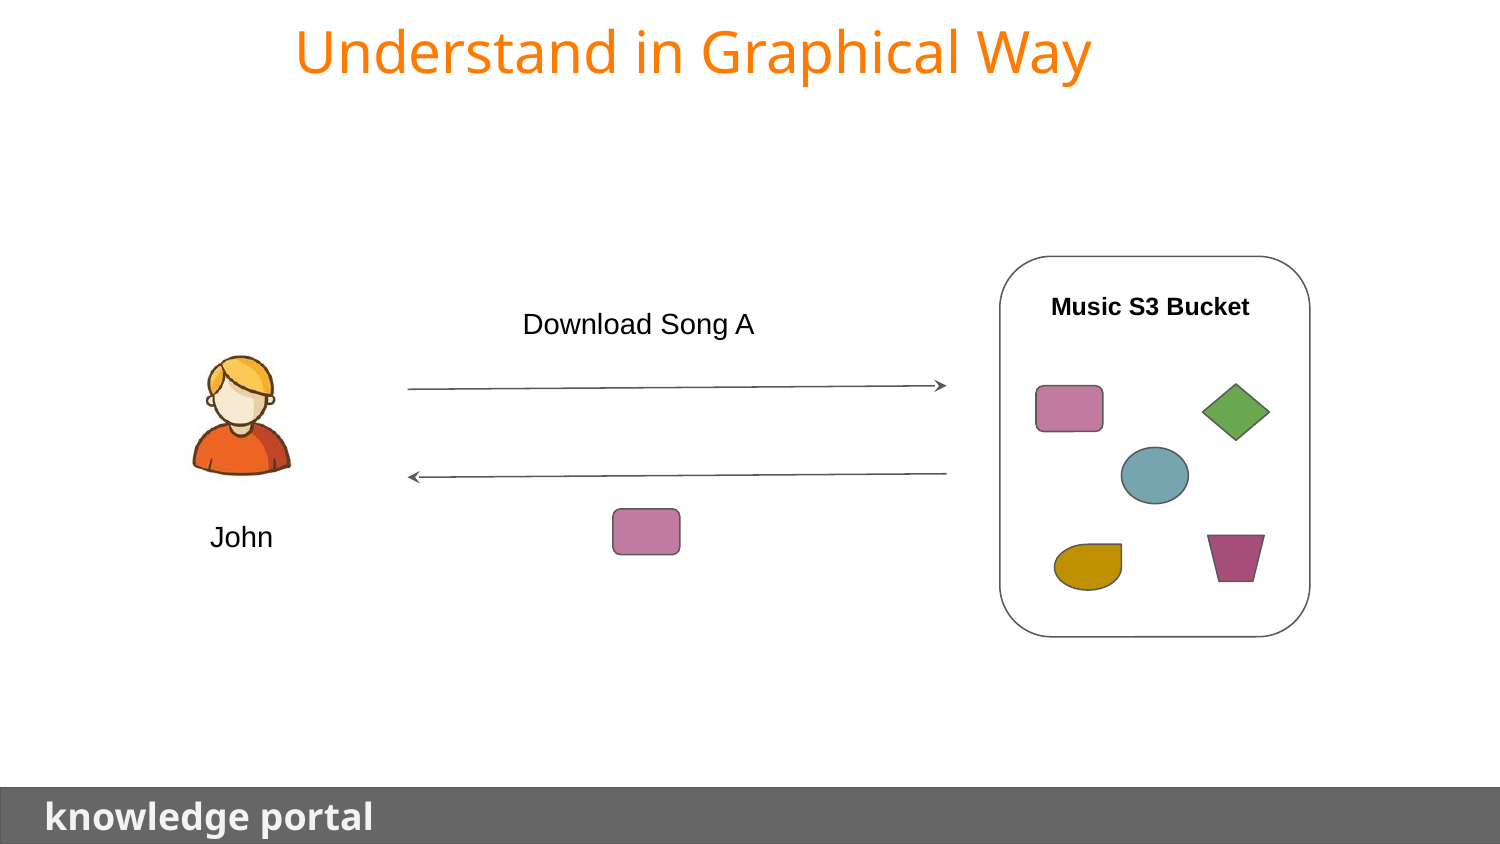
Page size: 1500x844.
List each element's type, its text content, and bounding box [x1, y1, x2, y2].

text_box John [112, 503, 367, 560]
text_box Download Song A [507, 289, 933, 357]
text_box [1202, 383, 1270, 441]
text_box [612, 508, 680, 555]
text_box knowledge portal [0, 787, 1500, 844]
text_box [1207, 535, 1265, 582]
text_box [999, 256, 1310, 637]
text_box [1036, 385, 1103, 432]
subtitle Understand in Graphical Way [0, 0, 1400, 116]
text_box [1121, 447, 1189, 504]
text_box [407, 473, 947, 478]
text_box Music S3 Bucket [1036, 276, 1274, 305]
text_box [407, 385, 947, 390]
text_box [1054, 544, 1122, 591]
picture [160, 333, 319, 492]
